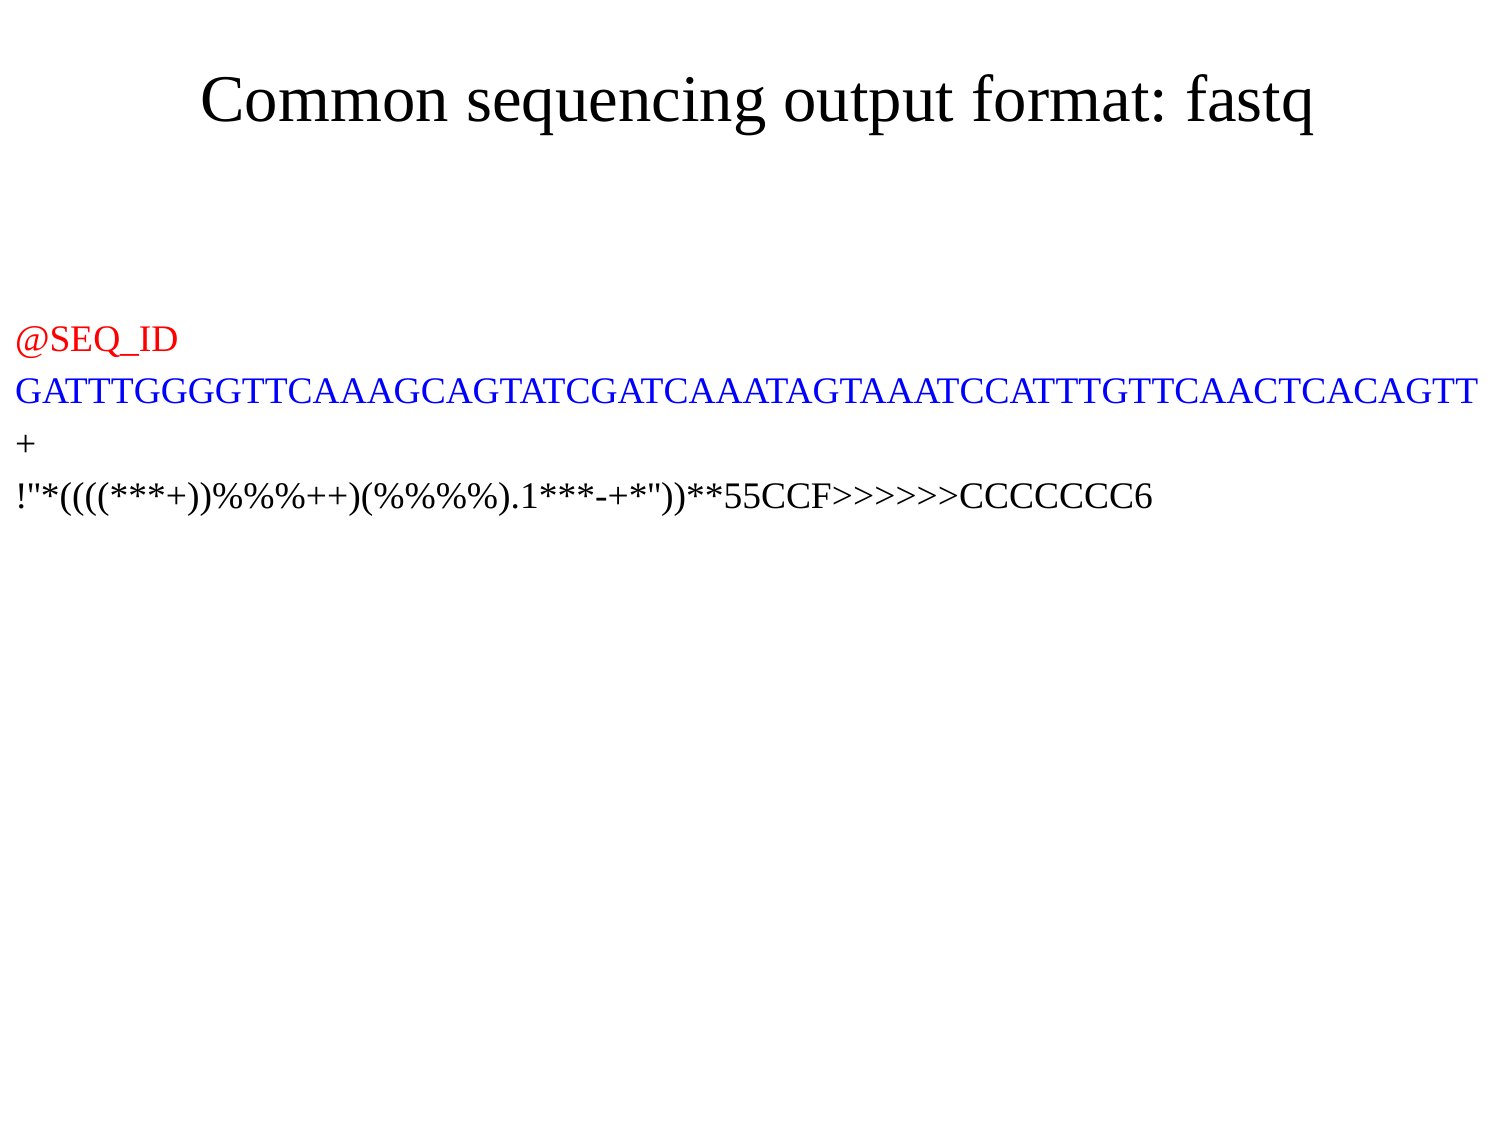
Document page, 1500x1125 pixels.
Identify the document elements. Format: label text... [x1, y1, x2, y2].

text_box @SEQ_ID GATTTGGGGTTCAAAGCAGTATCGATCAAATAGTAAATCCATTTGTTCAACTCACAGTT + !''*((((***+))%%%++)(%%%%).1***-+*''))**55CCF>>>>>>CCCCCCC6 [0, 306, 1500, 561]
title Common sequencing output format: fastq [82, 1, 1433, 189]
